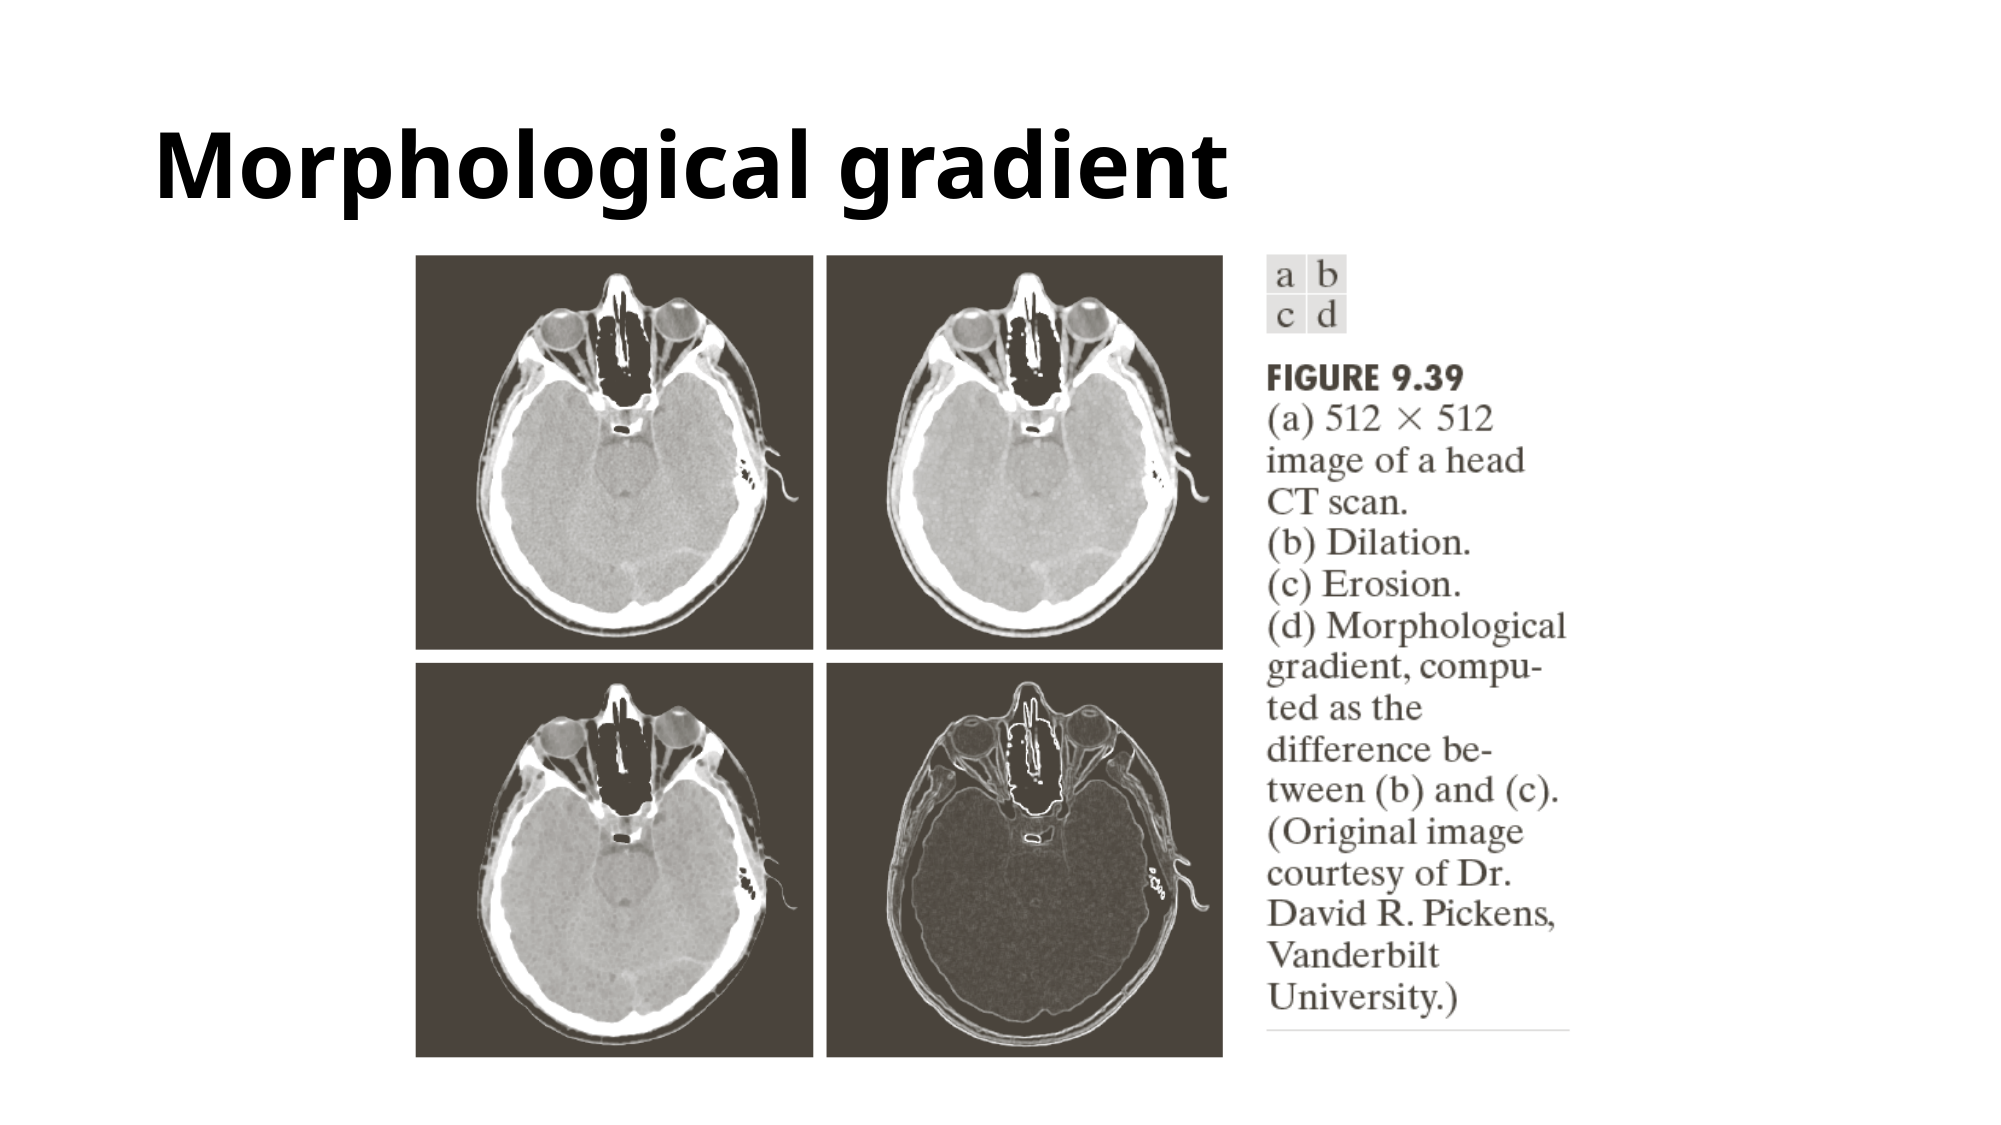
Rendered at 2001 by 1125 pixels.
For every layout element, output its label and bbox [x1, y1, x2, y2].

picture [411, 247, 1228, 1065]
picture [1259, 247, 1580, 1054]
title [137, 59, 1863, 278]
